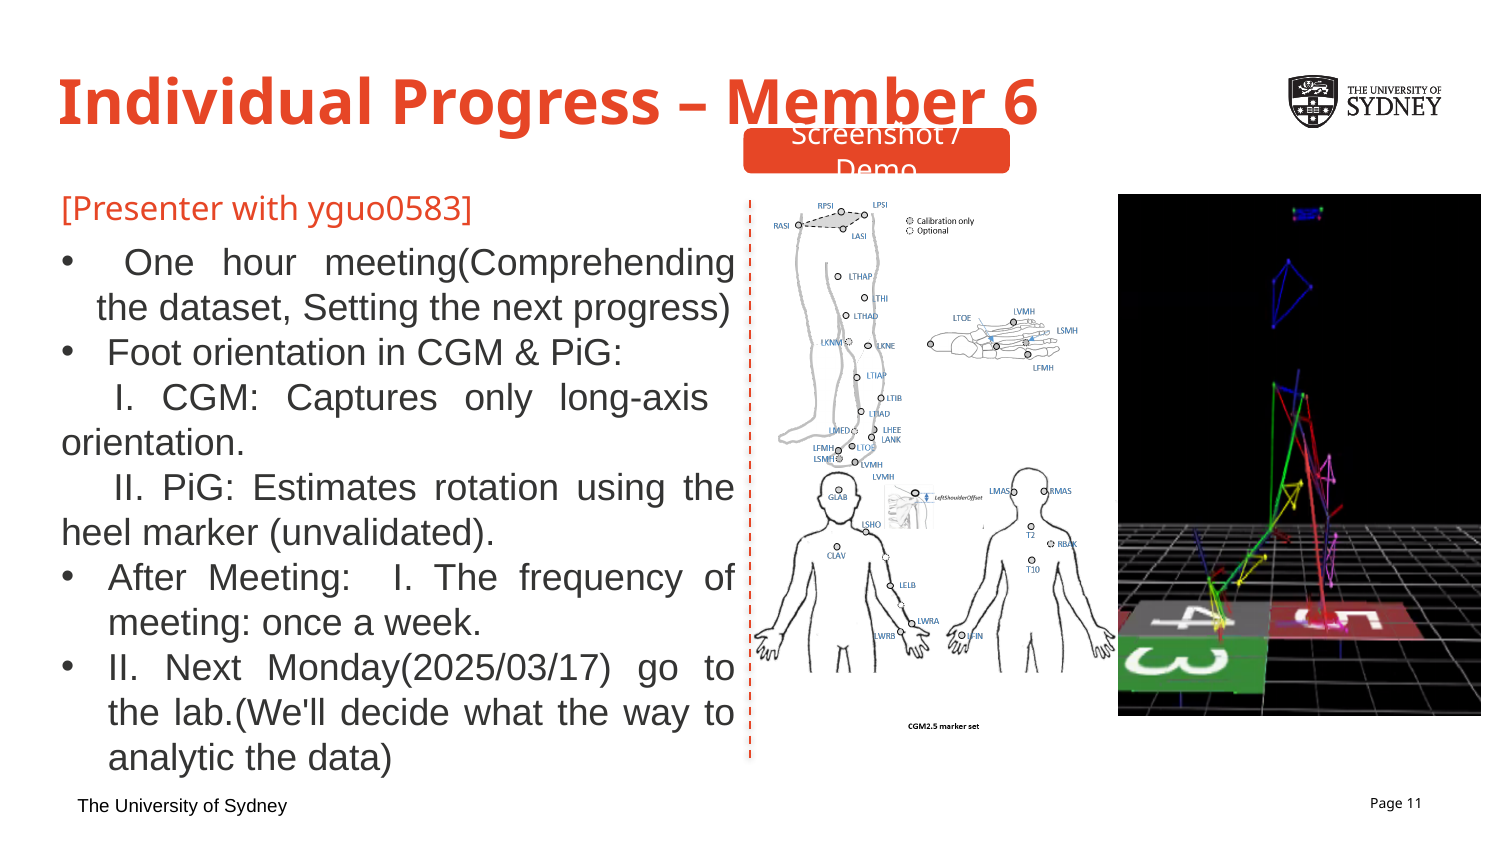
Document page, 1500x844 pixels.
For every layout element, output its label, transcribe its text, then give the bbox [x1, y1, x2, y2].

text_box Screenshot / Demo [743, 128, 1010, 174]
picture [750, 194, 1481, 737]
title Individual Progress – Member 6 [58, 61, 1442, 142]
picture [1288, 74, 1442, 129]
text_box One hour meeting(Comprehending the dataset, Setting the next progress) Foot orientation in CGM & PiG: I. CGM: Captures only long-axis orientation. II. PiG: Estimates rotation using the heel marker (unvalidated). After Meeting: I. The frequency of meeting: once a week. II. Next Monday(2025/03/17) go to the lab.(We'll decide what the way to analytic the data) [45, 230, 751, 844]
text_box [Presenter with yguo0583] [45, 159, 575, 235]
